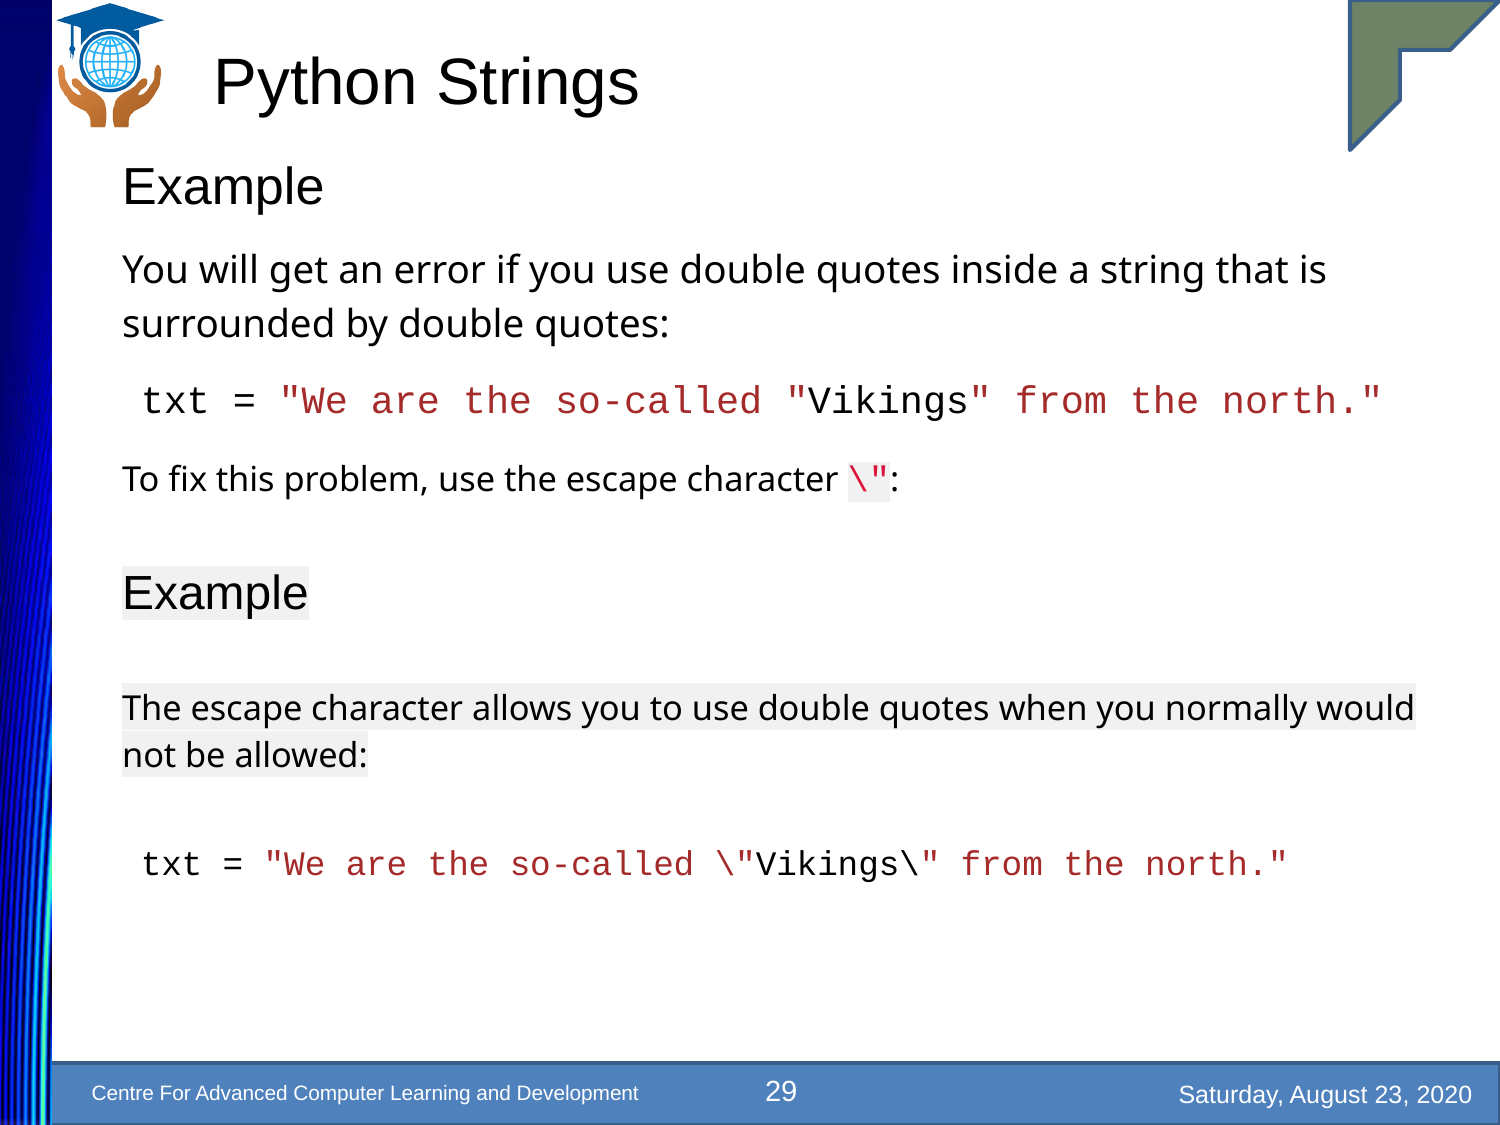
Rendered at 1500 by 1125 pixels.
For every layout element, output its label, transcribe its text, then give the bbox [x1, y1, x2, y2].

title Python Strings [198, 32, 1326, 113]
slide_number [1163, 1071, 1500, 1125]
picture [0, 0, 219, 1125]
slide_number 29 [750, 1064, 838, 1125]
text_box Example You will get an error if you use double quotes inside a string that is surrounded by double quotes: txt = "We are the so-called "Vikings" from the north." To fix this problem, use the escape character \": Example The escape character allows you to use double quotes when you normally would not be allowed: txt = "We are the so-called \"Vikings\" from the north." [107, 136, 1450, 978]
